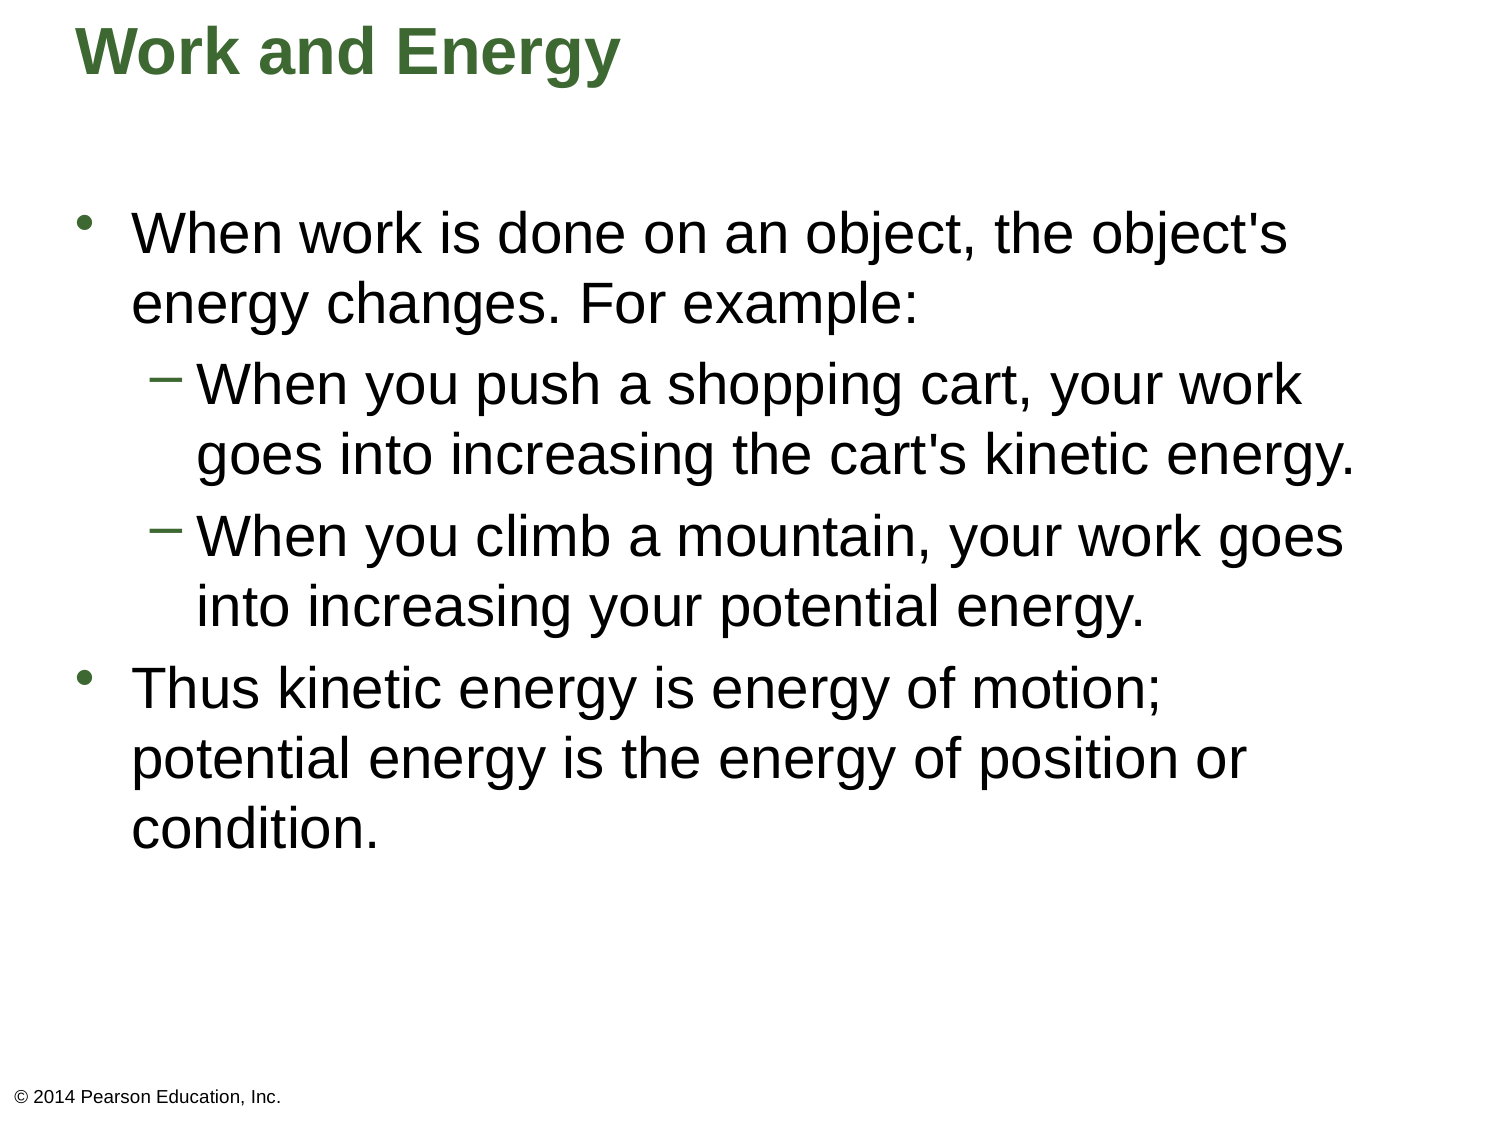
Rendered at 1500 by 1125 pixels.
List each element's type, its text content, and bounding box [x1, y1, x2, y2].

title Work and Energy [0, 0, 1500, 96]
footer © 2014 Pearson Education, Inc. [14, 1084, 900, 1115]
list When work is done on an object, the object's energy changes. For example: When you push a shopping cart, your work goes into increasing the cart's kinetic energy. When you climb a mountain, your work goes into increasing your potential energy. Thus kinetic energy is energy of motion; potential energy is the energy of position or condition. [59, 187, 1410, 1025]
